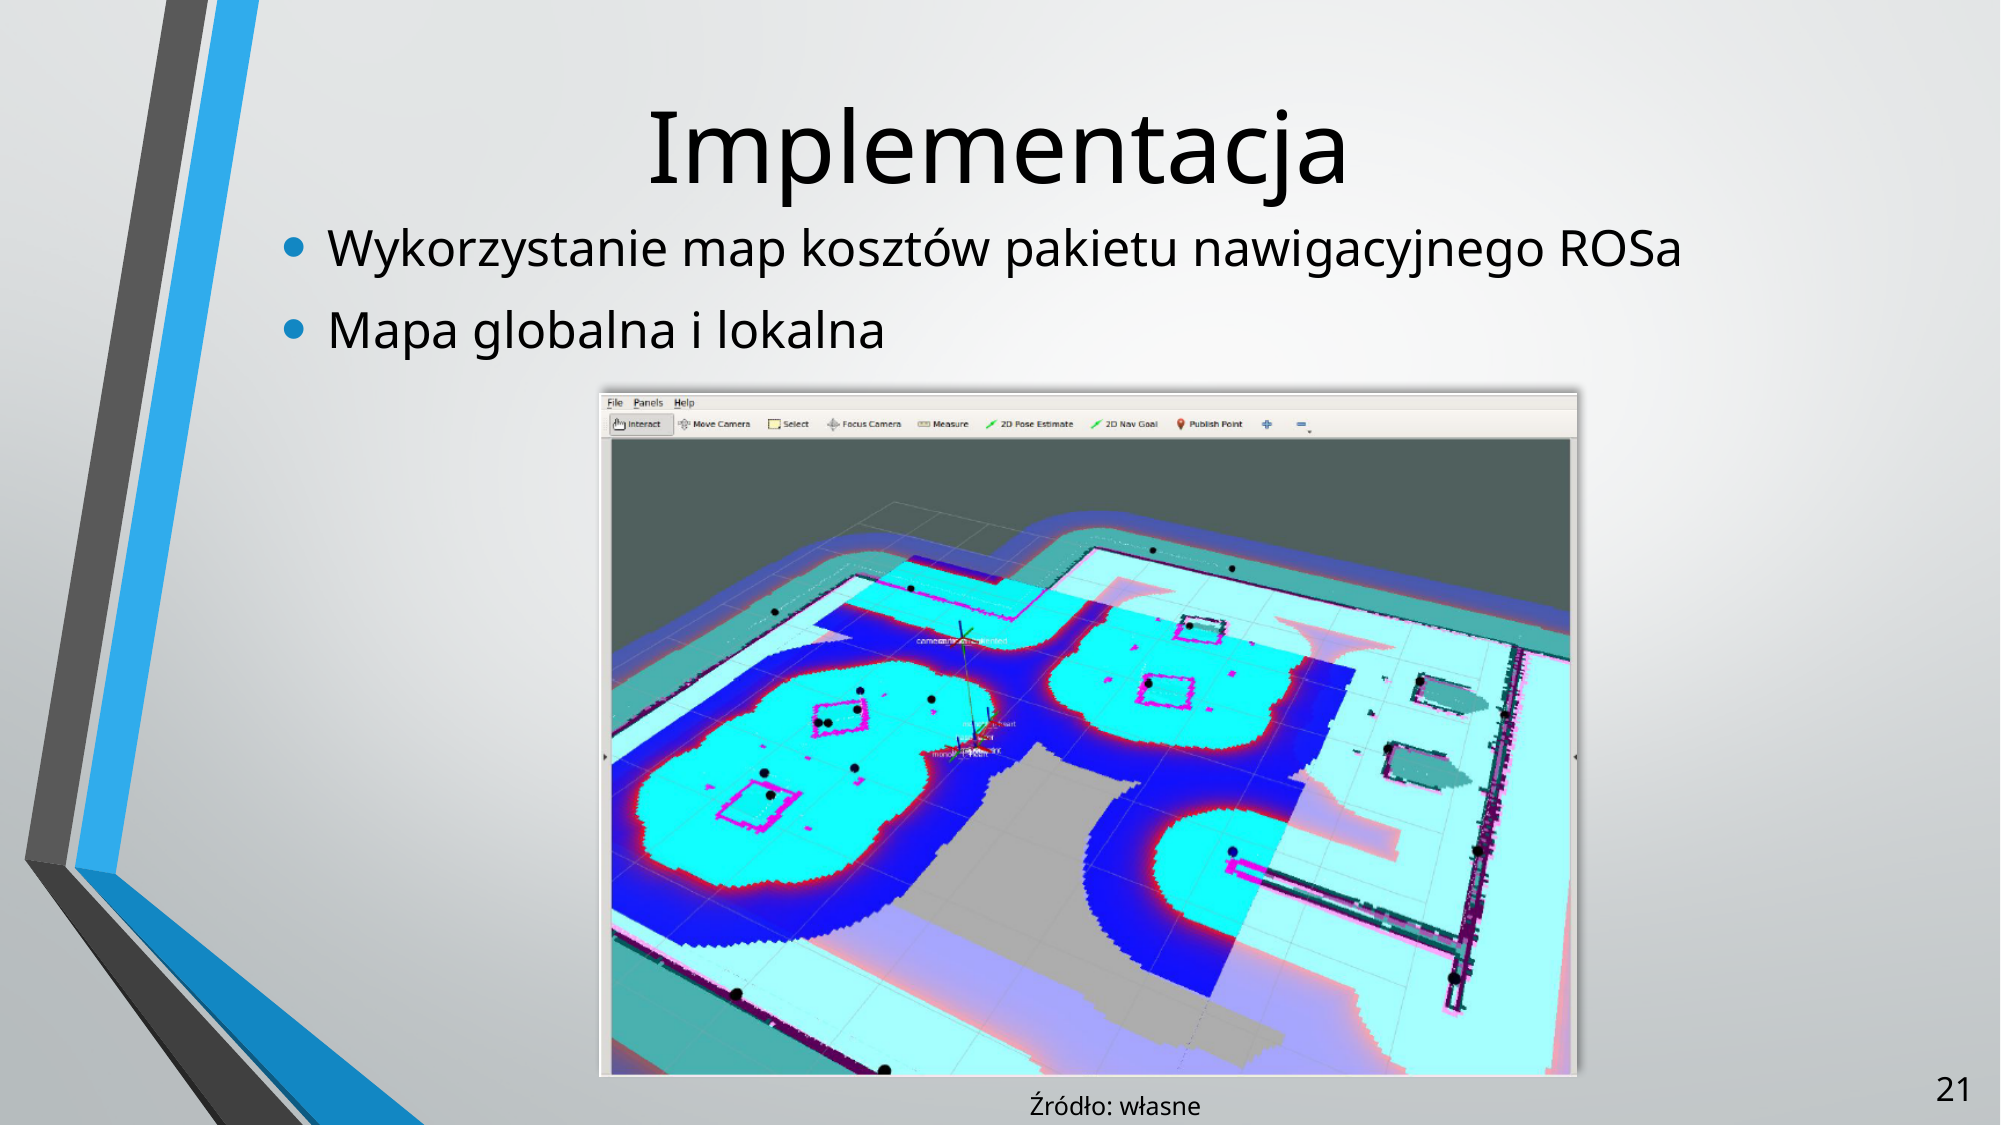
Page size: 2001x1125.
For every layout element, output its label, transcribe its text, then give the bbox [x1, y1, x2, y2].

list Wykorzystanie map kosztów pakietu nawigacyjnego ROSa Mapa globalna i lokalna [266, 31, 1910, 544]
title Implementacja [0, 0, 2000, 288]
text_box Źródło: własne [1015, 1082, 1217, 1125]
slide_number 21 [1909, 1060, 2000, 1121]
picture [598, 393, 1577, 1077]
